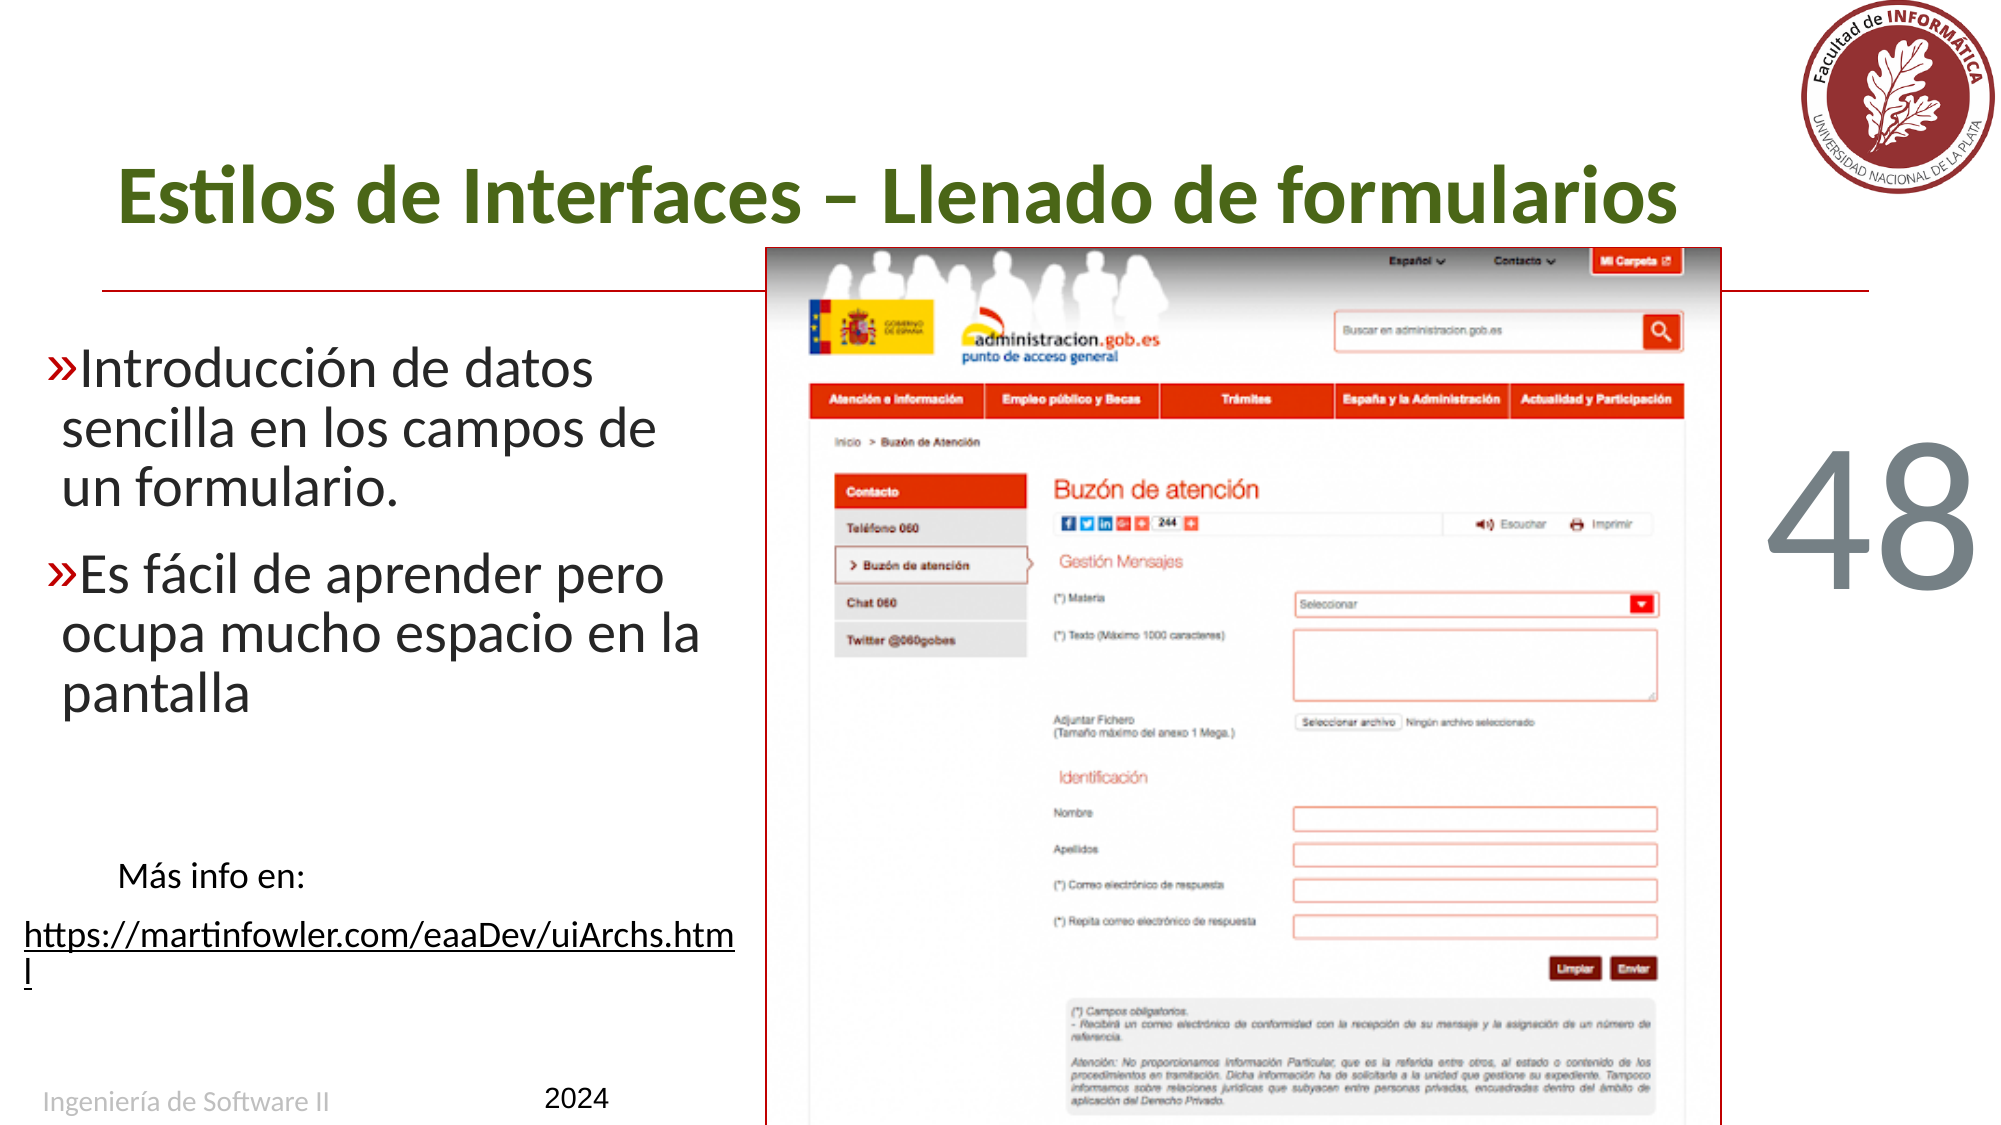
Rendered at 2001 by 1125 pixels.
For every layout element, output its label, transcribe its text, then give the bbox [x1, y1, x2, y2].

title Estilos de Interfaces – Llenado de formularios [102, 105, 1747, 291]
slide_number 48 [1726, 467, 1998, 640]
picture [766, 247, 1721, 1125]
text_box https://martinfowler.com/eaaDev/uiArchs.html [8, 902, 754, 963]
text_box Más info en: [102, 843, 322, 904]
picture [1801, 0, 2000, 195]
list Introducción de datos sencilla en los campos de un formulario. Es fácil de aprender pero ocupa mucho espacio en la pantalla [31, 332, 731, 708]
footer Ingeniería de Software II [27, 1075, 382, 1111]
